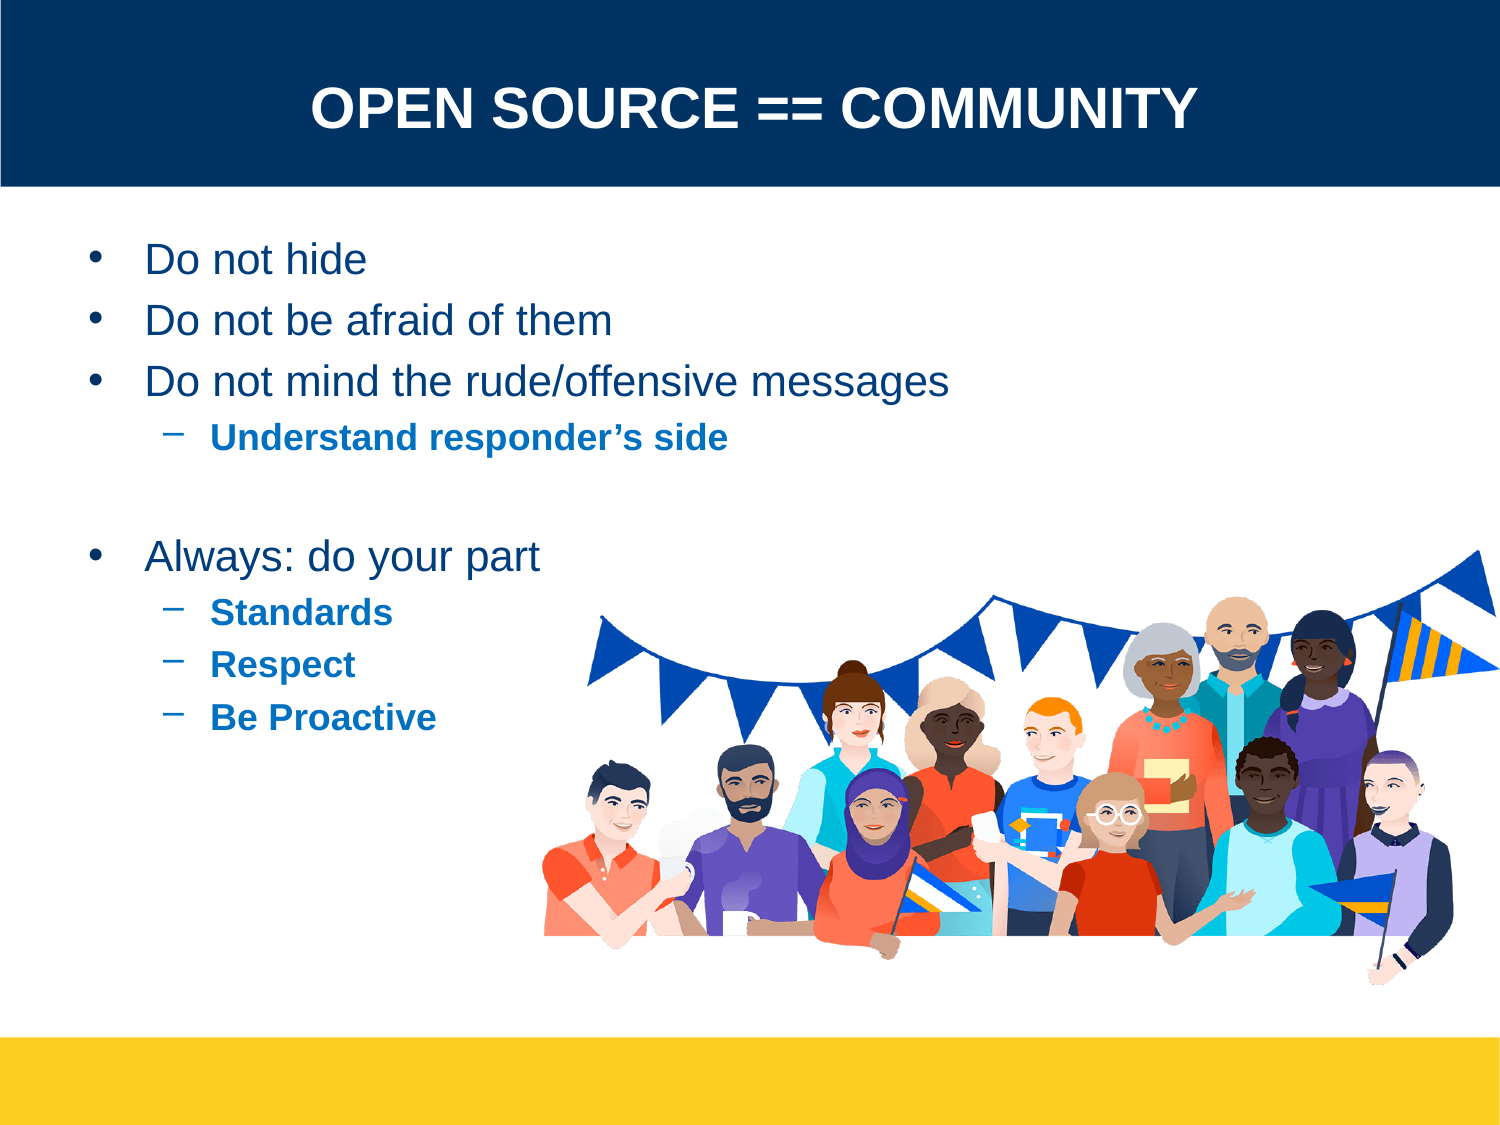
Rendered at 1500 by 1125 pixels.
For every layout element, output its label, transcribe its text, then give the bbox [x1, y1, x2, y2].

picture [542, 550, 1500, 985]
list Do not hide Do not be afraid of them Do not mind the rude/offensive messages Understand responder’s side Always: do your part Standards Respect Be Proactive [72, 222, 1438, 1044]
title Open Source == Community [72, 23, 1438, 187]
